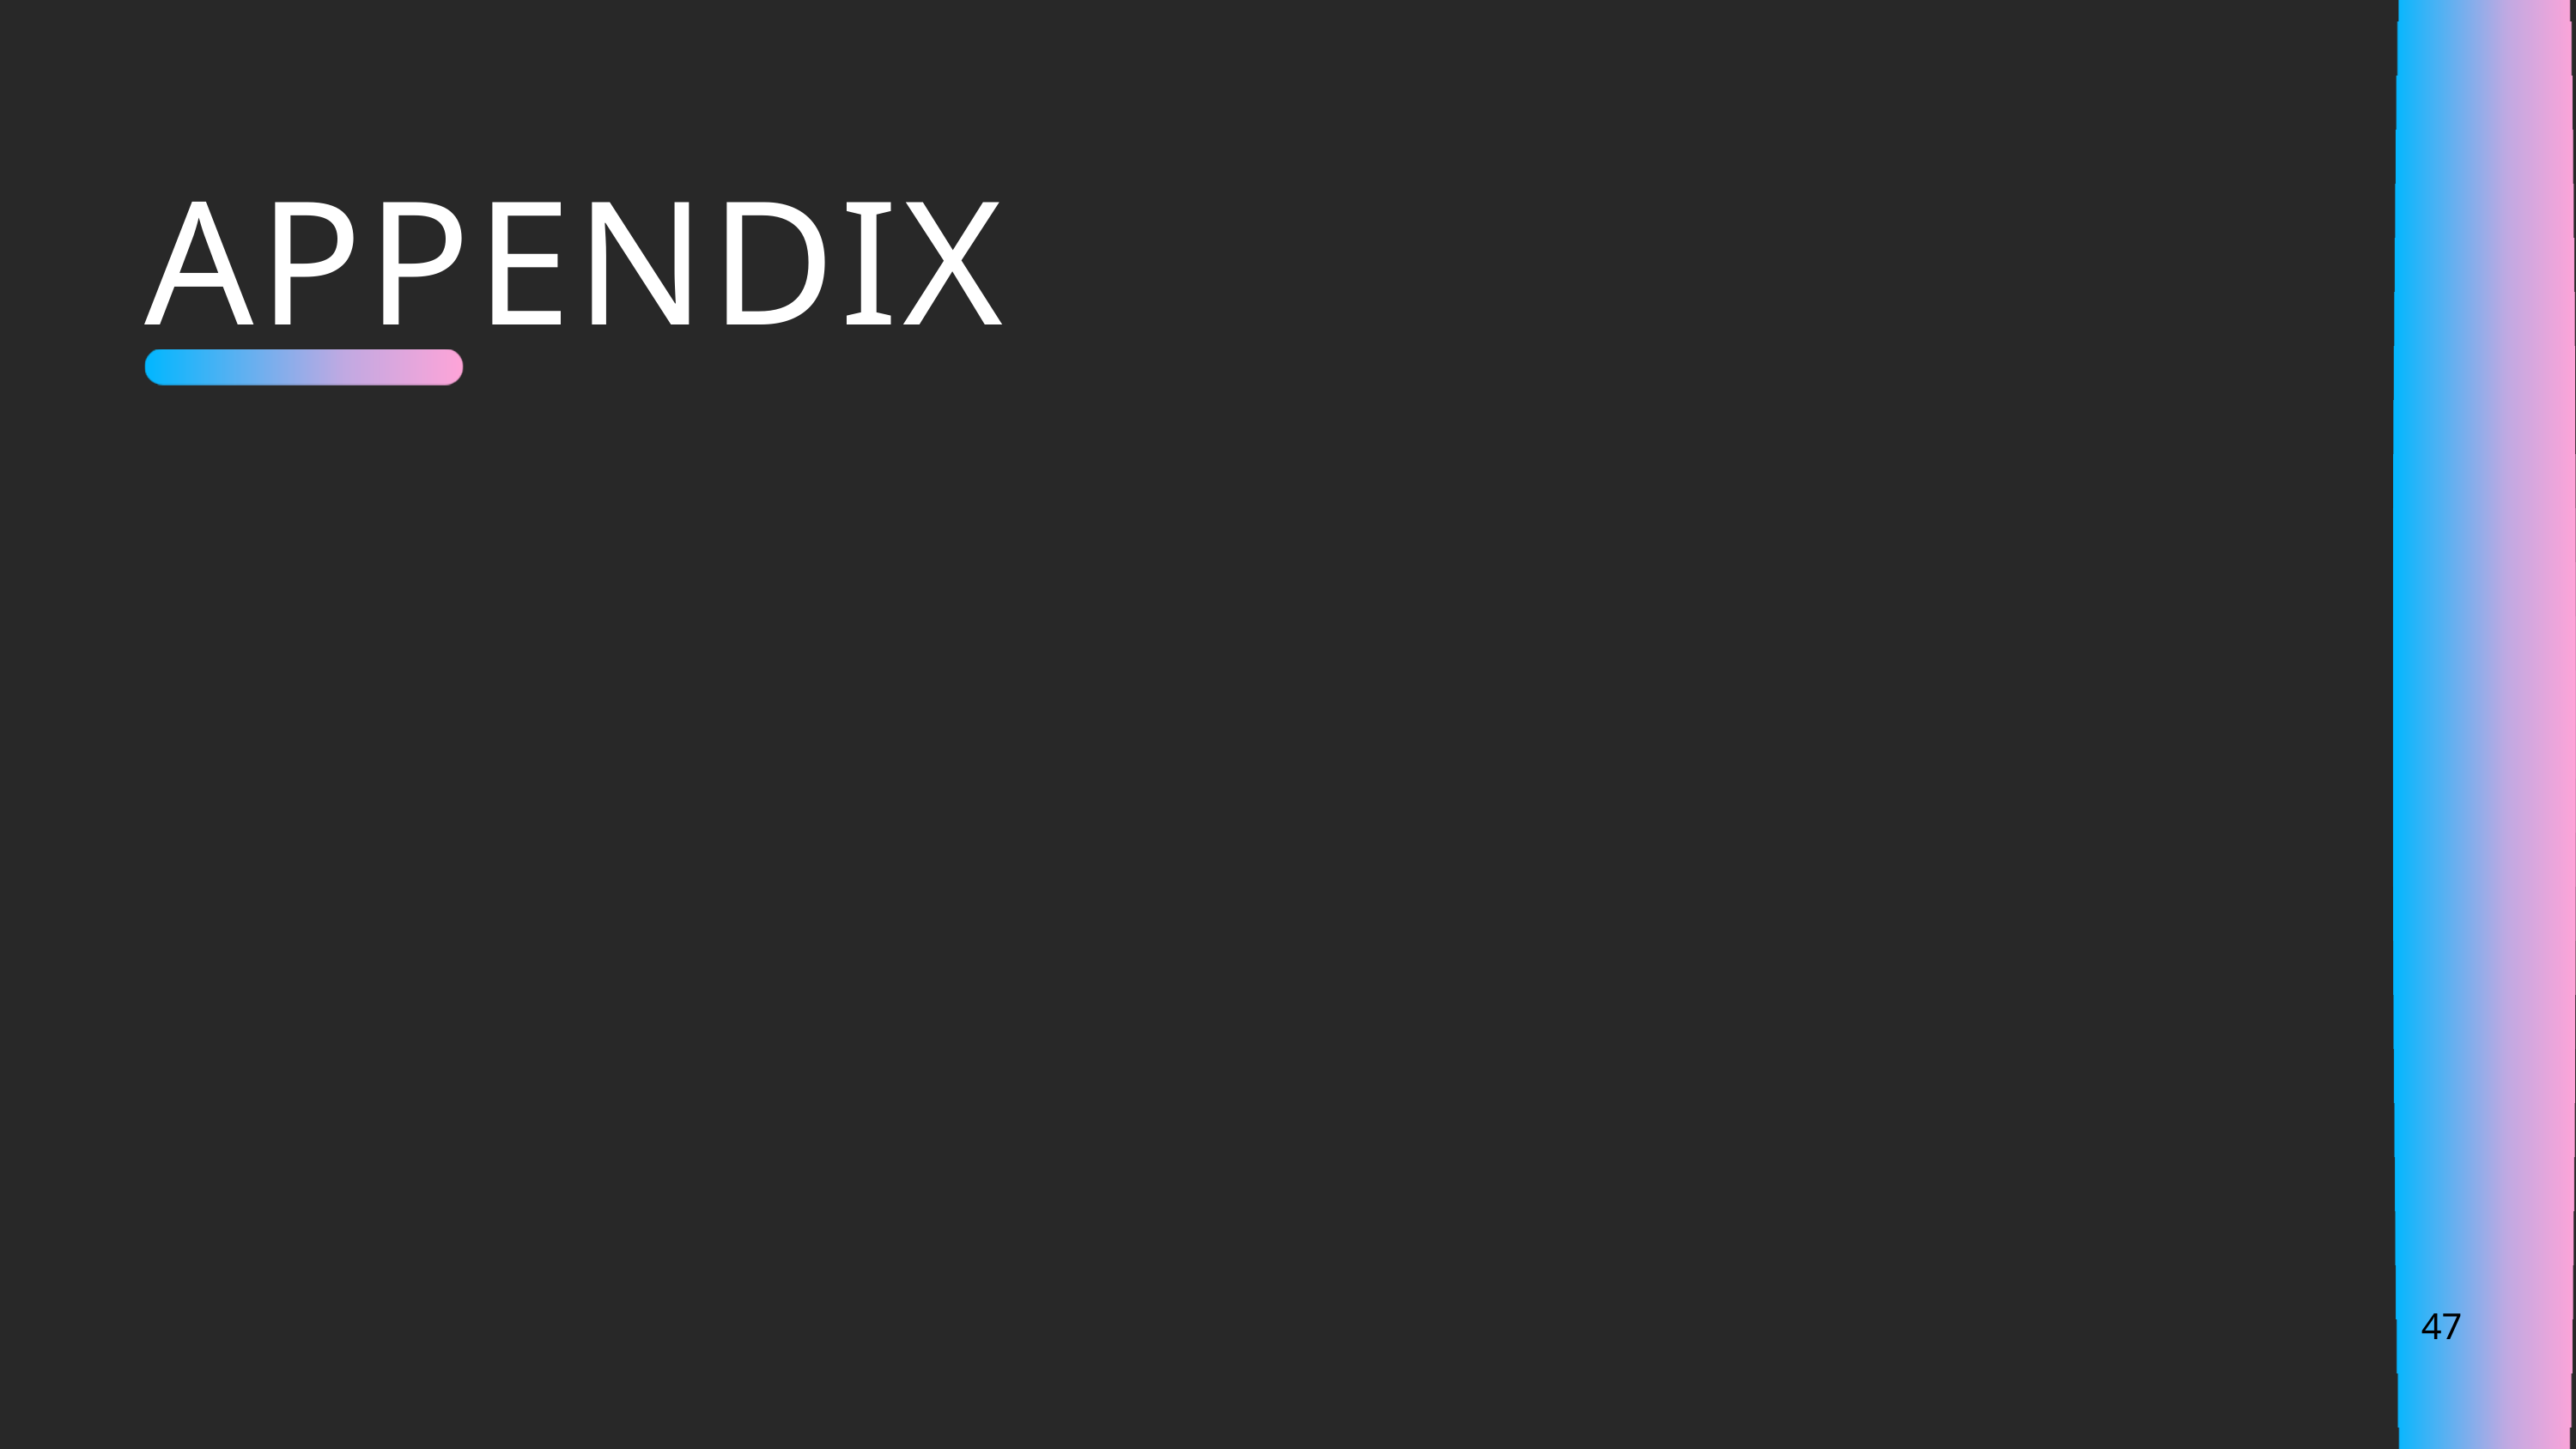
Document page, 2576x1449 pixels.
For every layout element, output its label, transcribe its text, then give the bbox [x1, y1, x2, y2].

text_box [144, 360, 464, 385]
text_box 47 [2421, 1296, 2463, 1348]
text_box APPENDIX [144, 119, 1978, 360]
text_box [2392, 0, 2576, 1449]
